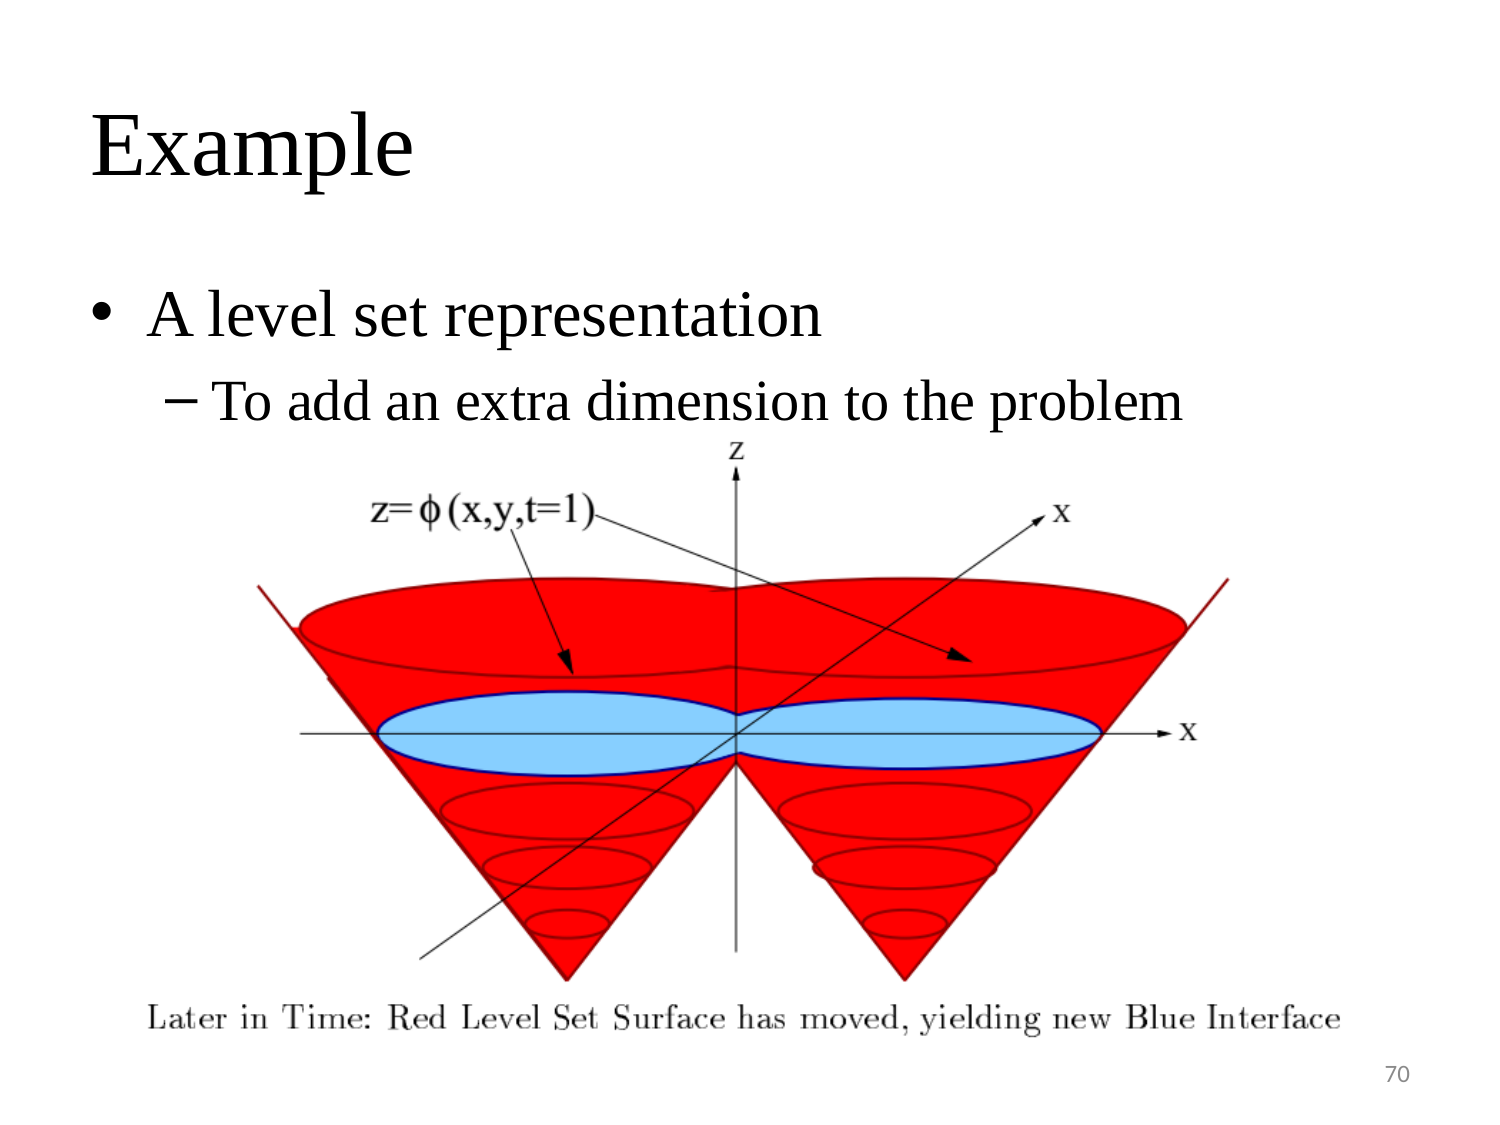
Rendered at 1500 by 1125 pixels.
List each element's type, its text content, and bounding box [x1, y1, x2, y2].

slide_number 70 [1074, 1042, 1425, 1103]
picture [134, 438, 1360, 1044]
title Example [75, 45, 1425, 233]
list A level set representation To add an extra dimension to the problem [75, 262, 1425, 1005]
